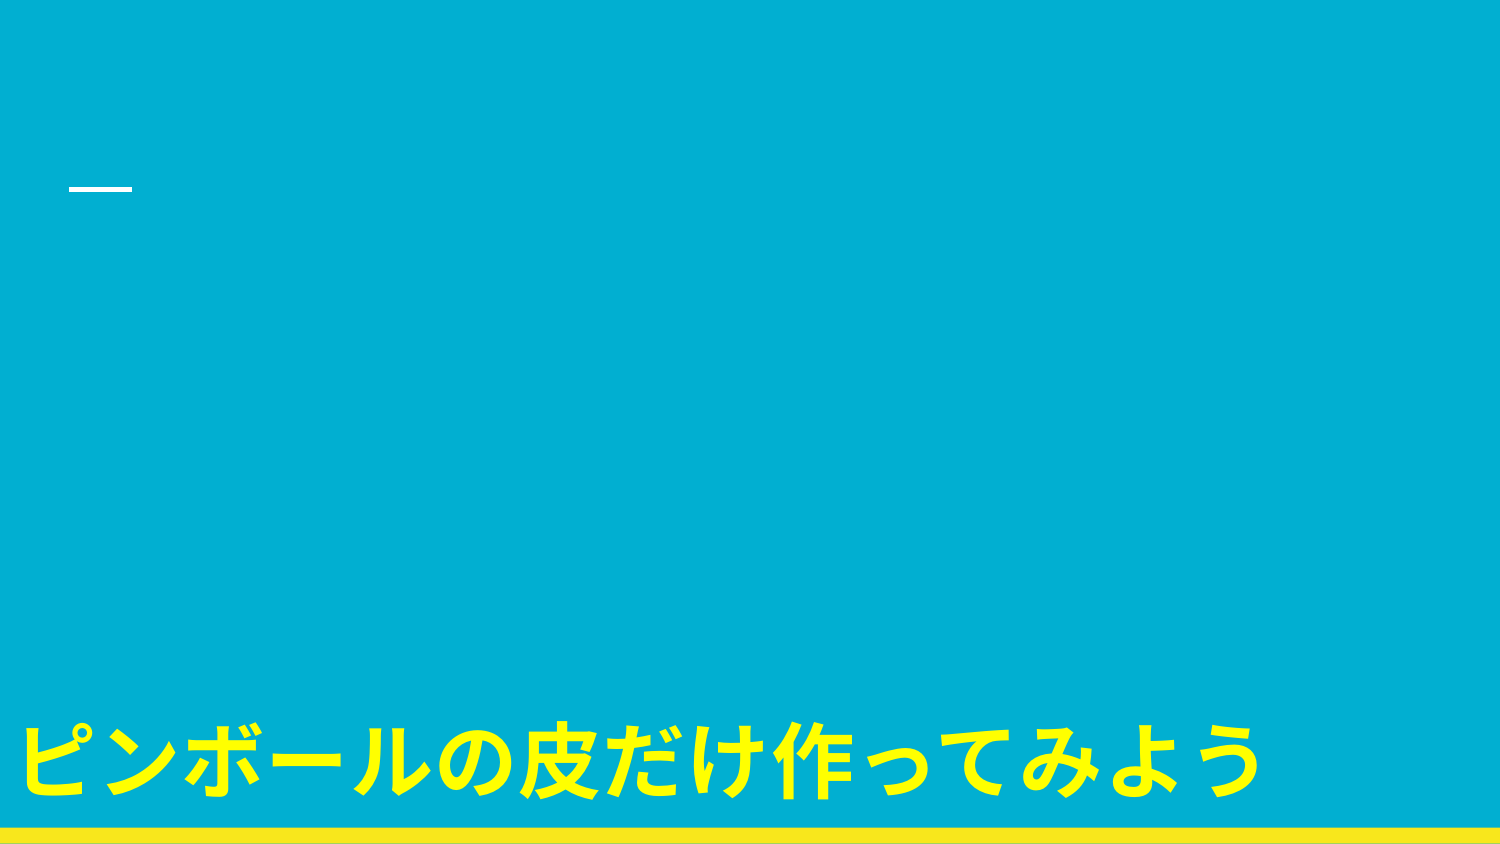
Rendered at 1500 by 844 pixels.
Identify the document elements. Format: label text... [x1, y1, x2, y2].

text_box ピンボールの皮だけ作ってみよう [0, 701, 1288, 817]
